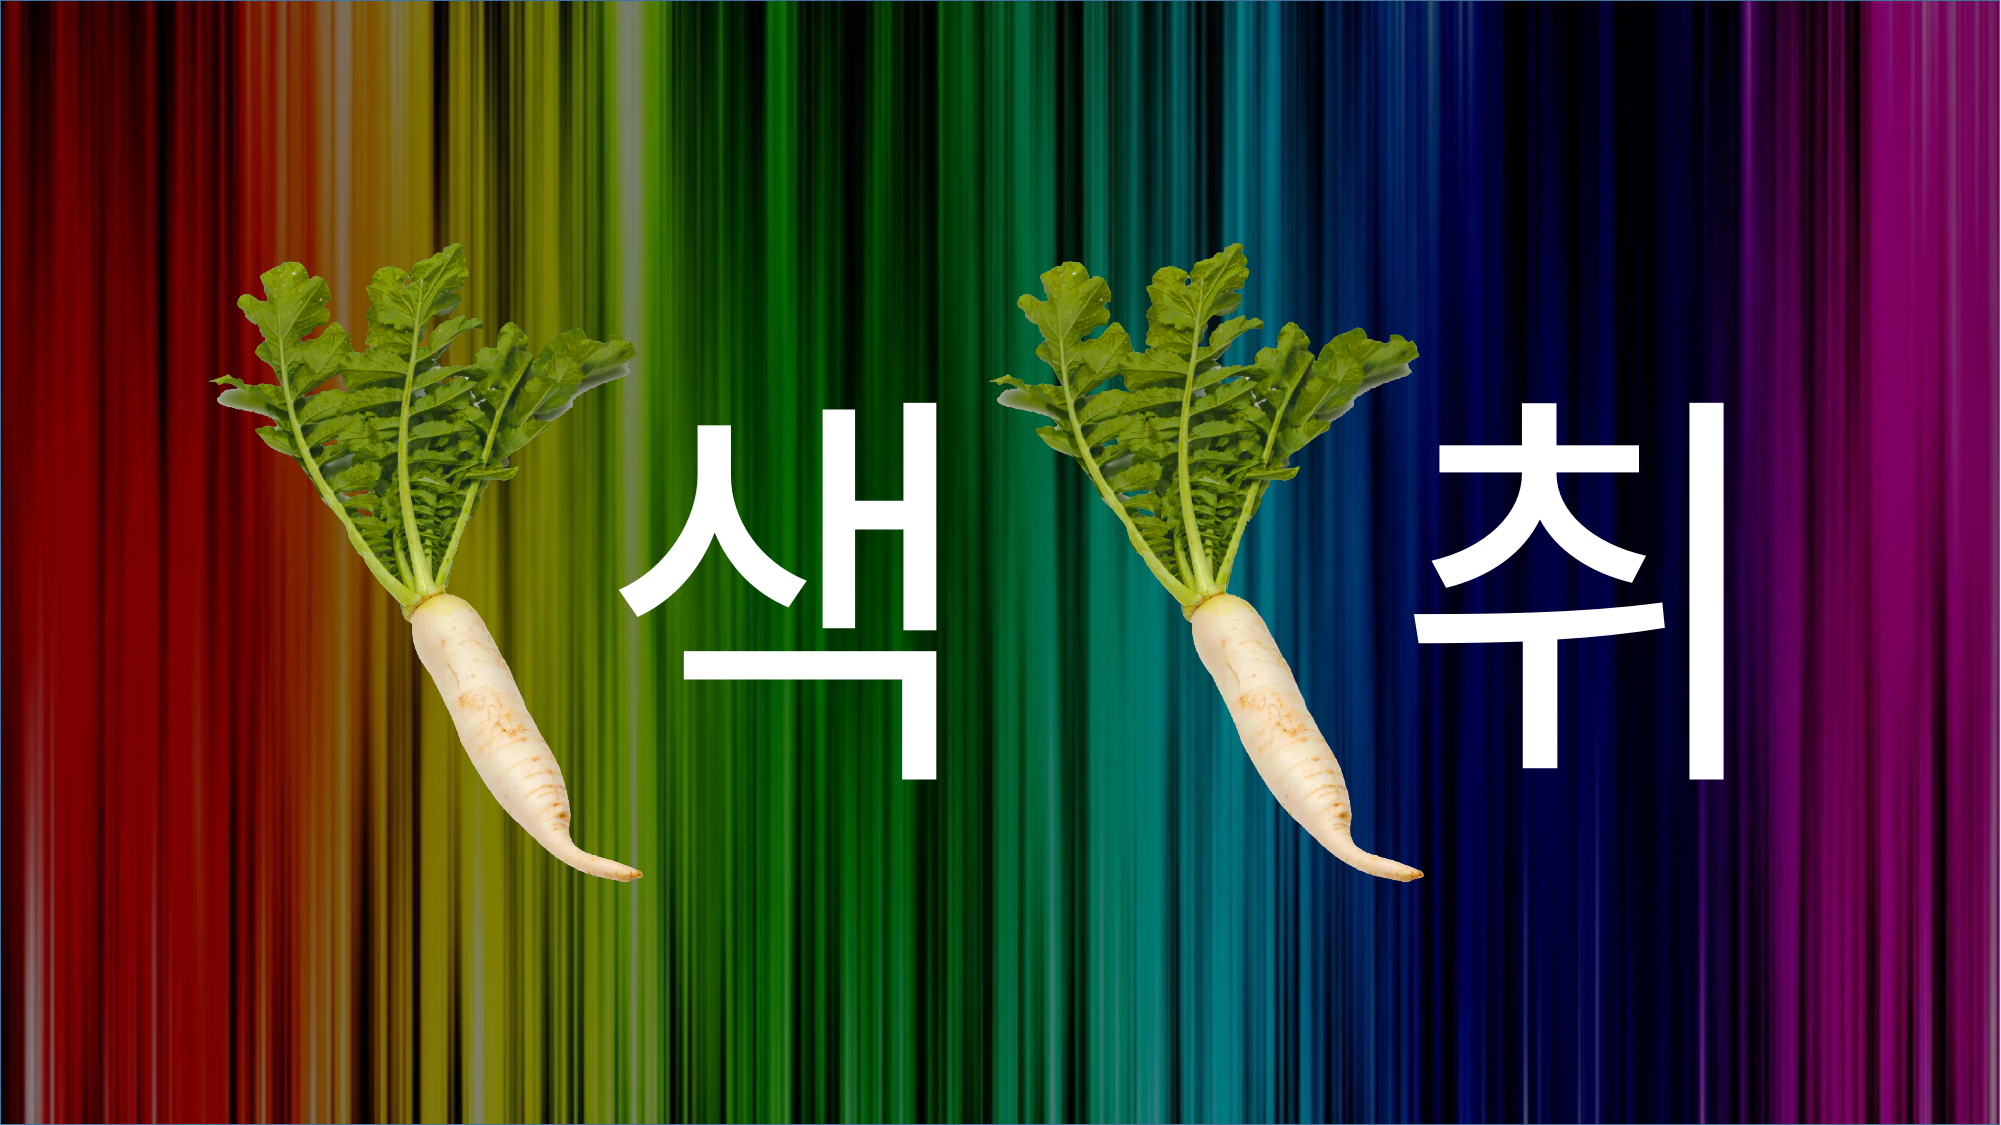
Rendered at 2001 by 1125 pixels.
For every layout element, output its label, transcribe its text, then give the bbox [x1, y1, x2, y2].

text_box 취 [1461, 323, 1794, 839]
picture [190, 227, 680, 898]
text_box 색 [680, 323, 970, 839]
picture [1268, 227, 1273, 267]
text_box [0, 0, 2000, 1125]
picture [1285, 844, 1289, 898]
picture [970, 227, 1461, 898]
